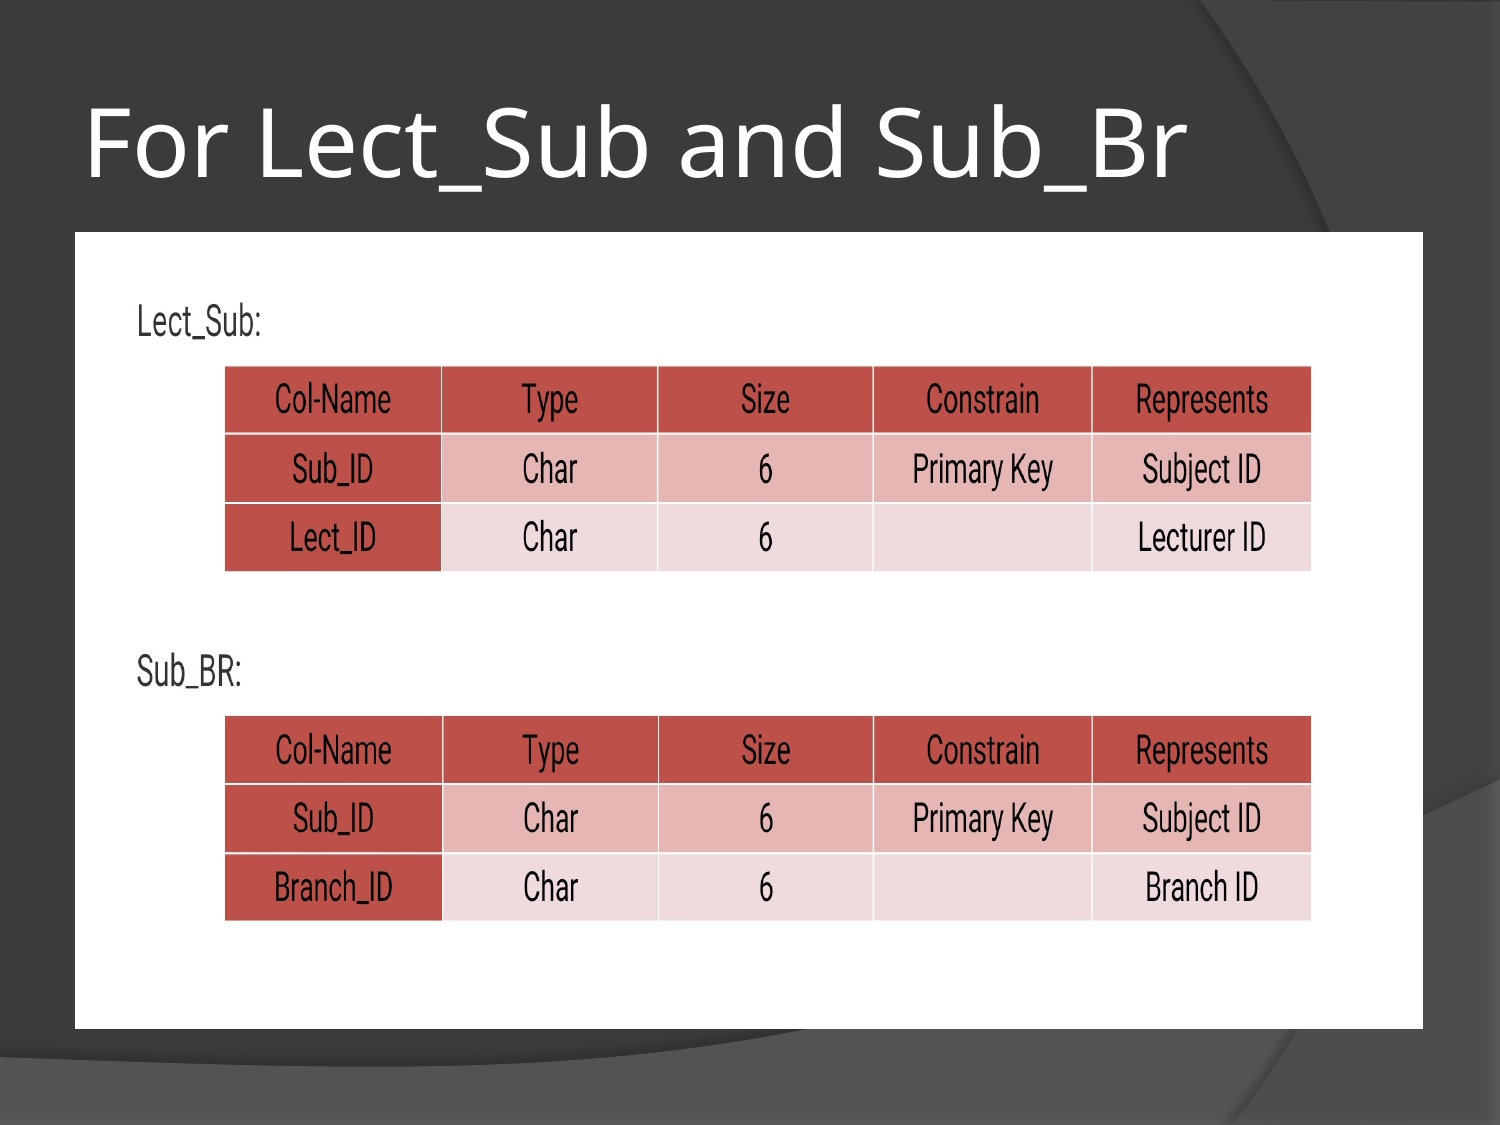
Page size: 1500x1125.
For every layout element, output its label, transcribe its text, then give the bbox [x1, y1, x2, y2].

picture [74, 232, 1423, 1029]
title For Lect_Sub and Sub_Br [75, 45, 1300, 224]
